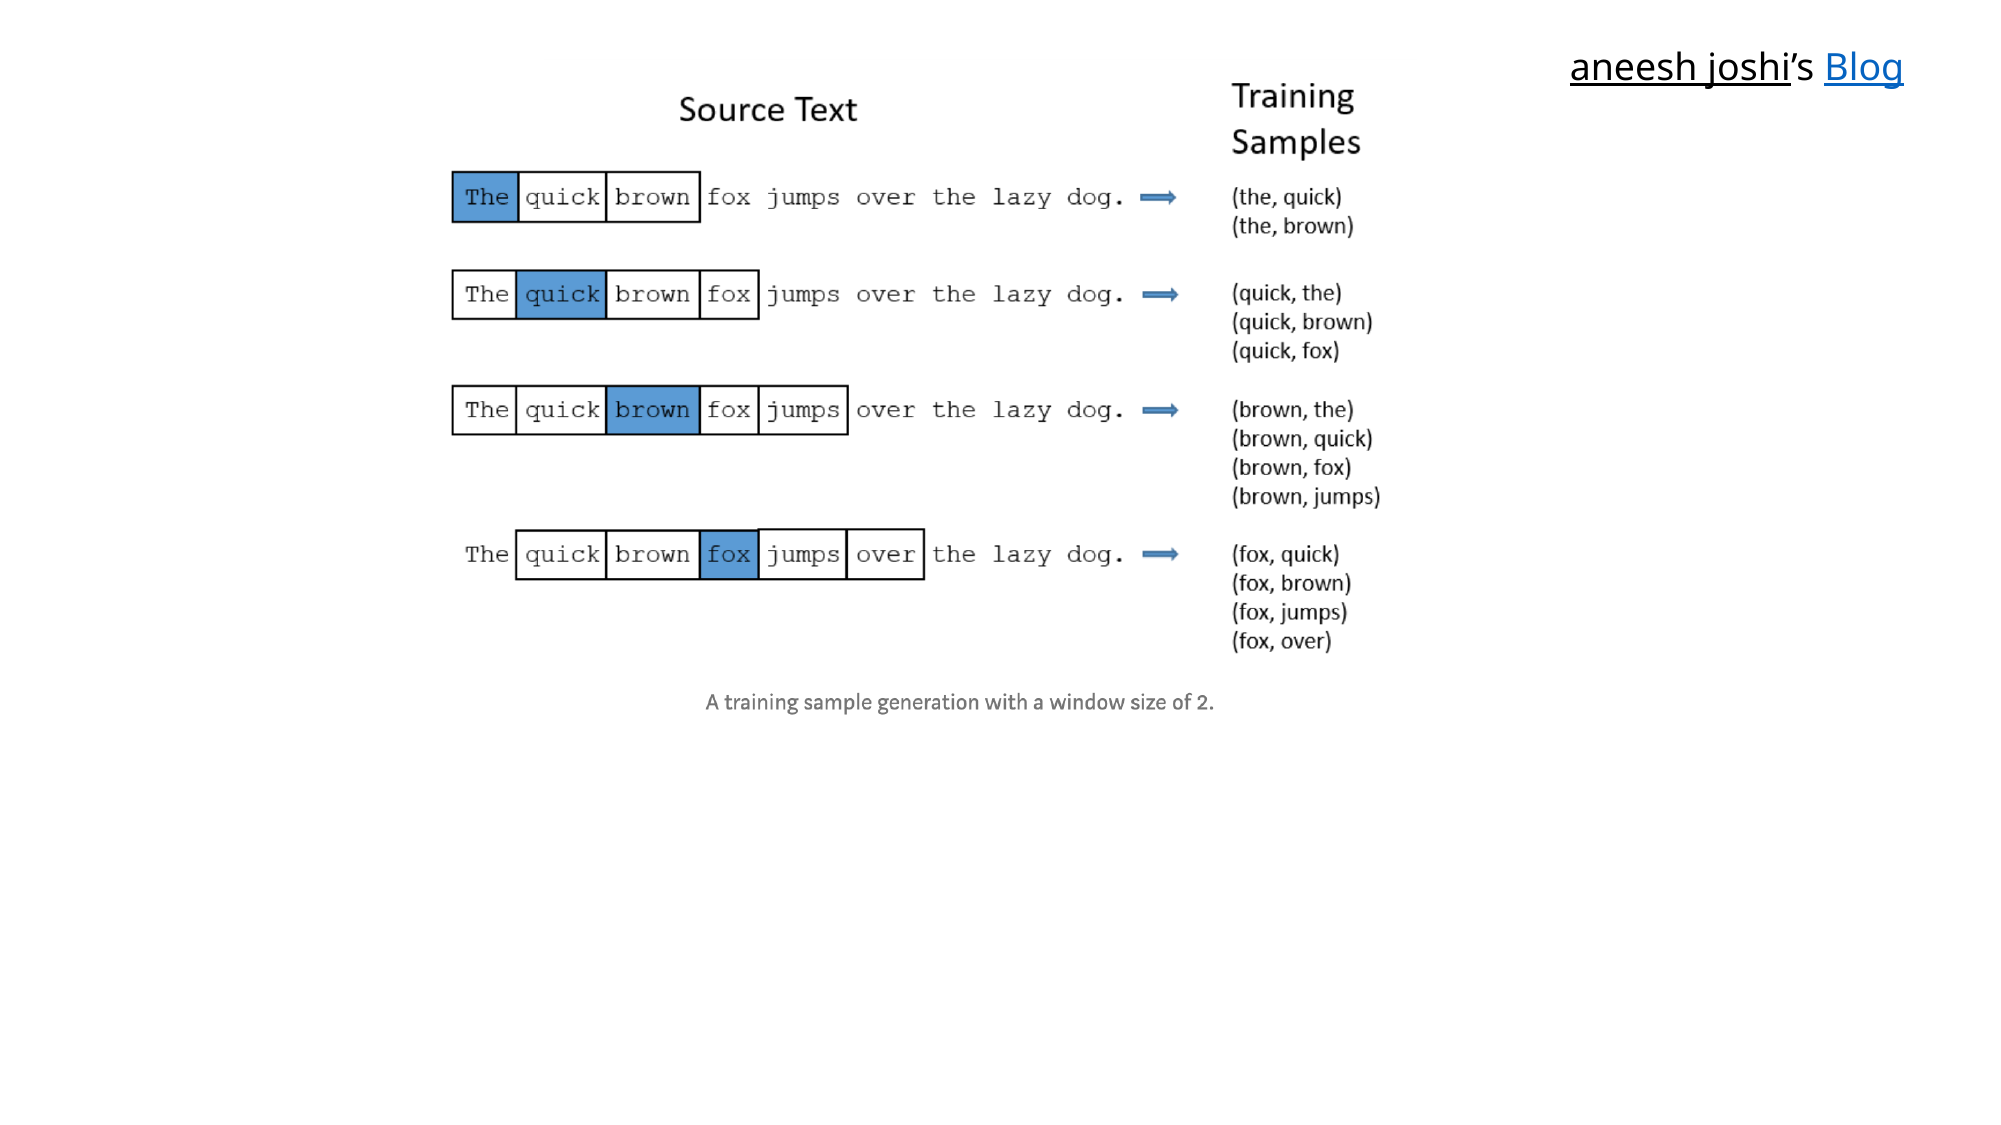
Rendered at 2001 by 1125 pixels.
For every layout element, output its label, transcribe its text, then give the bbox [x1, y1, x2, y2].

picture [419, 35, 1417, 734]
text_box aneesh joshi’s Blog [1555, 35, 1920, 101]
